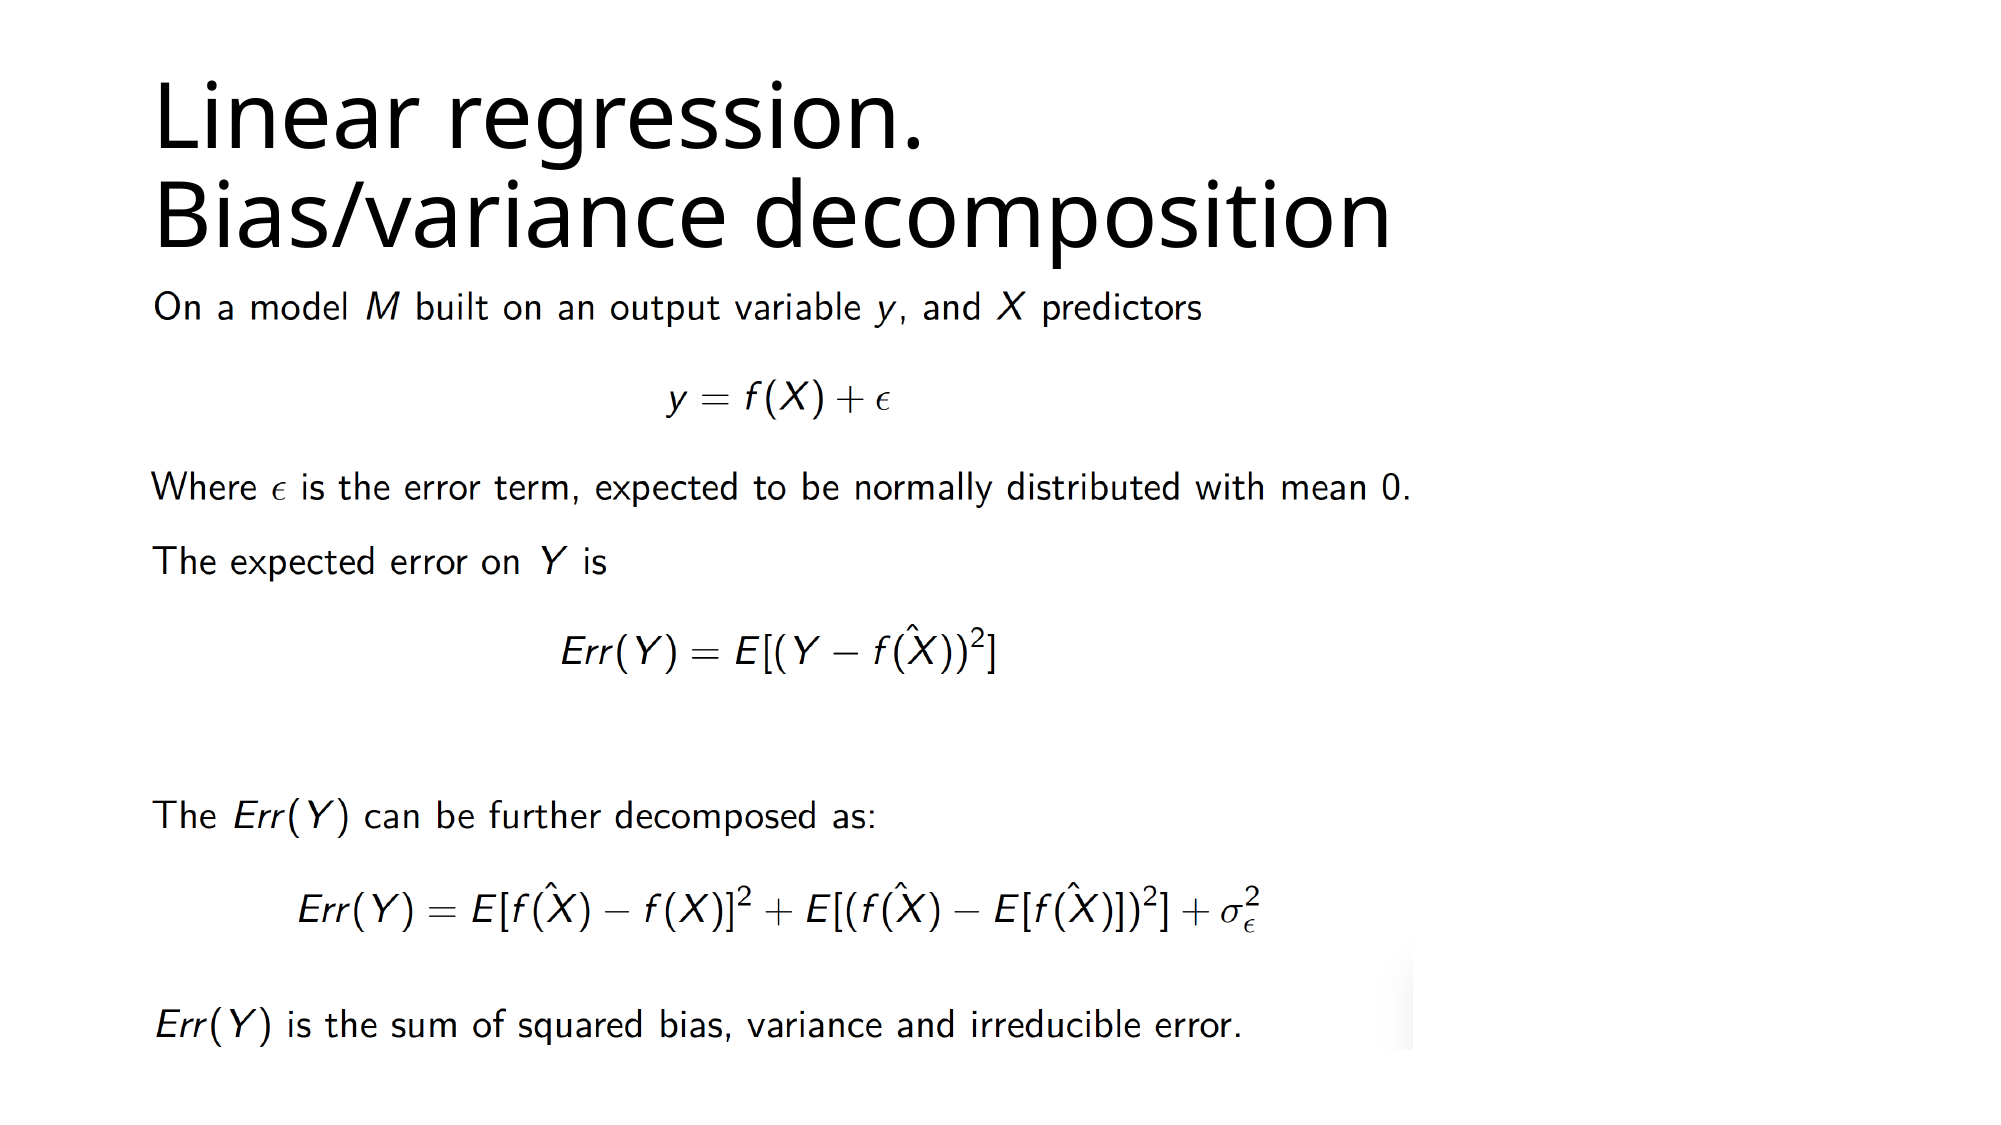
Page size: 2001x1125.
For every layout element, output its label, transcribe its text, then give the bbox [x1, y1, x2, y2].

picture [137, 277, 1413, 1050]
title Linear regression. Bias/variance decomposition [137, 59, 1863, 278]
